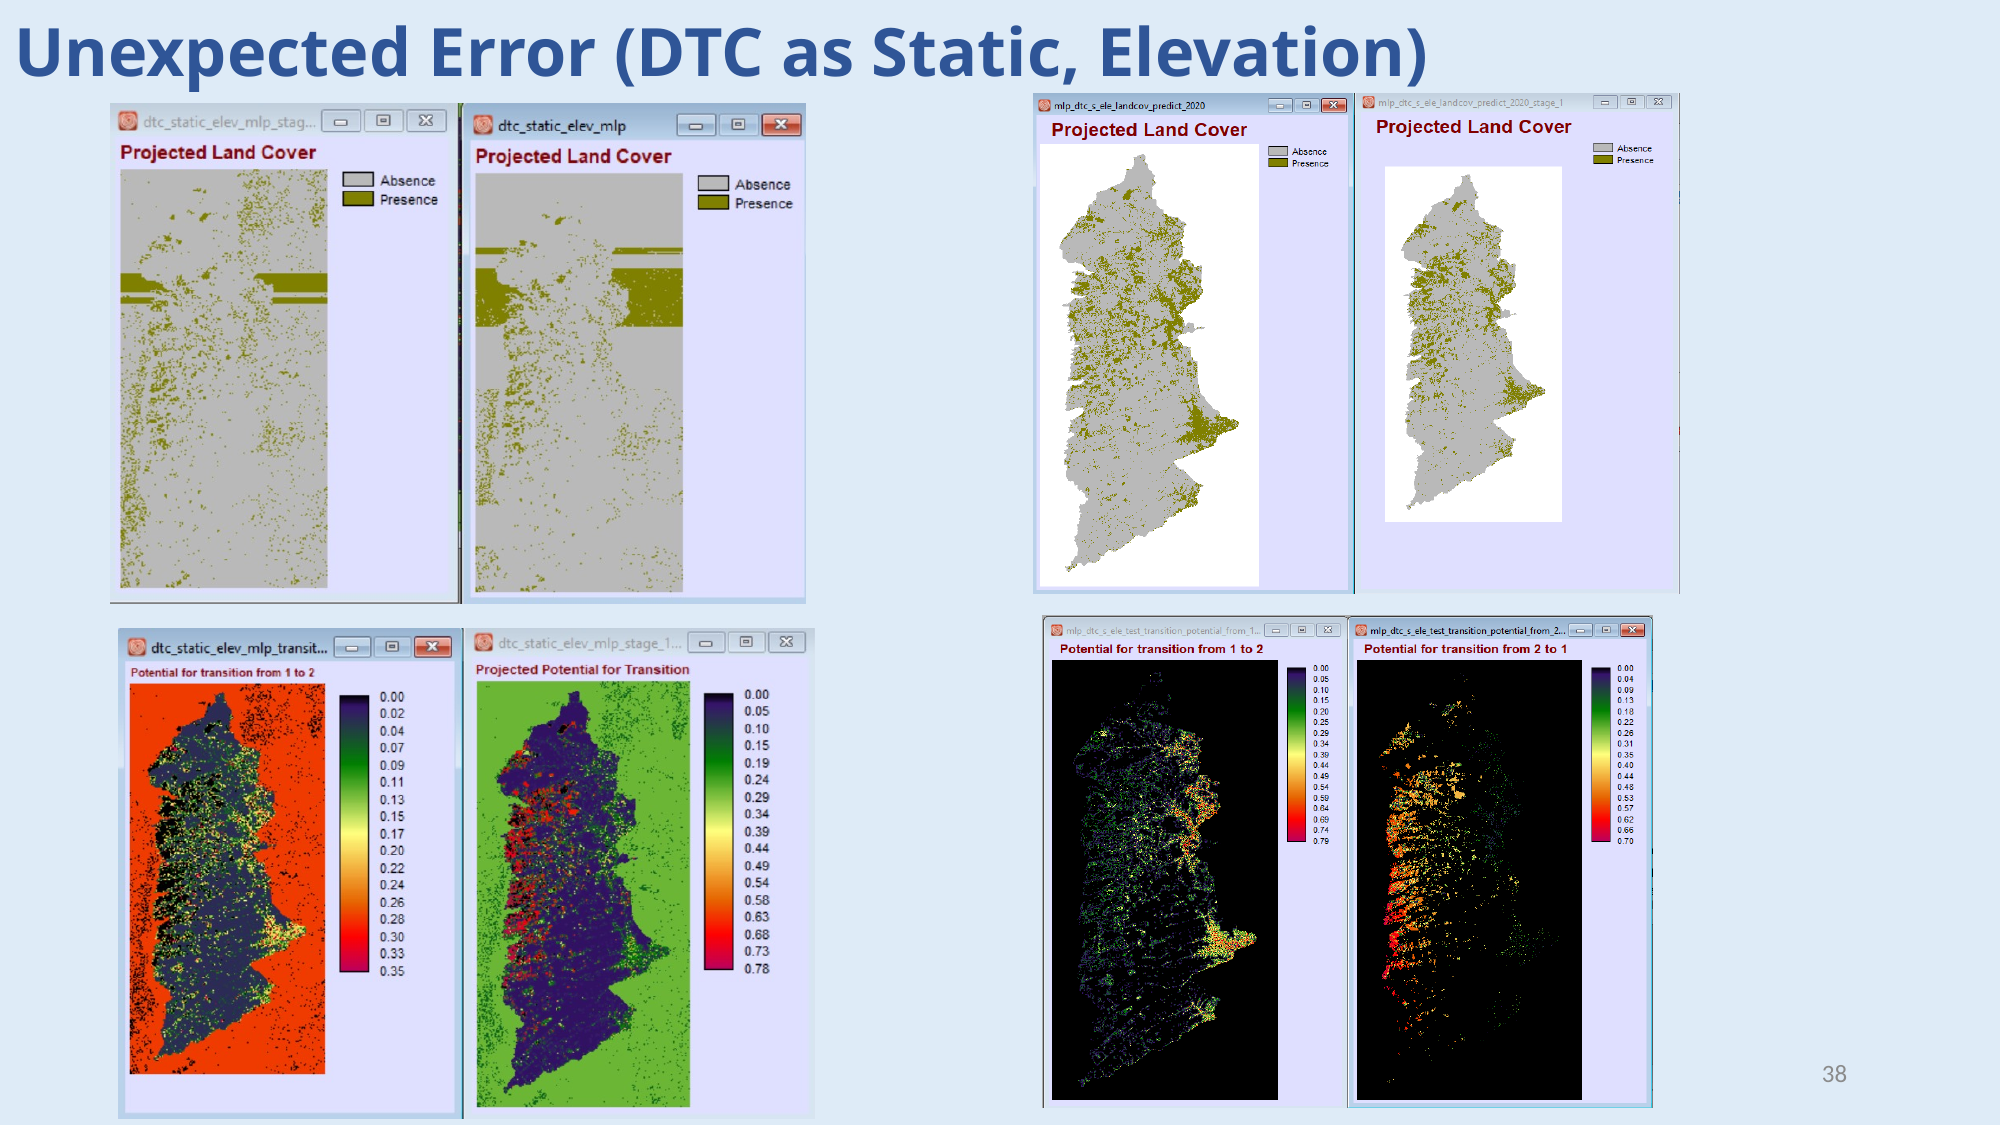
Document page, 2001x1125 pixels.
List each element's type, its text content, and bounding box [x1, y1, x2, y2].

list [1042, 615, 1653, 1108]
picture [118, 628, 815, 1120]
title Unexpected Error (DTC as Static, Elevation) [0, 0, 1725, 164]
slide_number 38 [1653, 1042, 1863, 1103]
picture [110, 103, 806, 604]
picture [1033, 93, 1680, 595]
